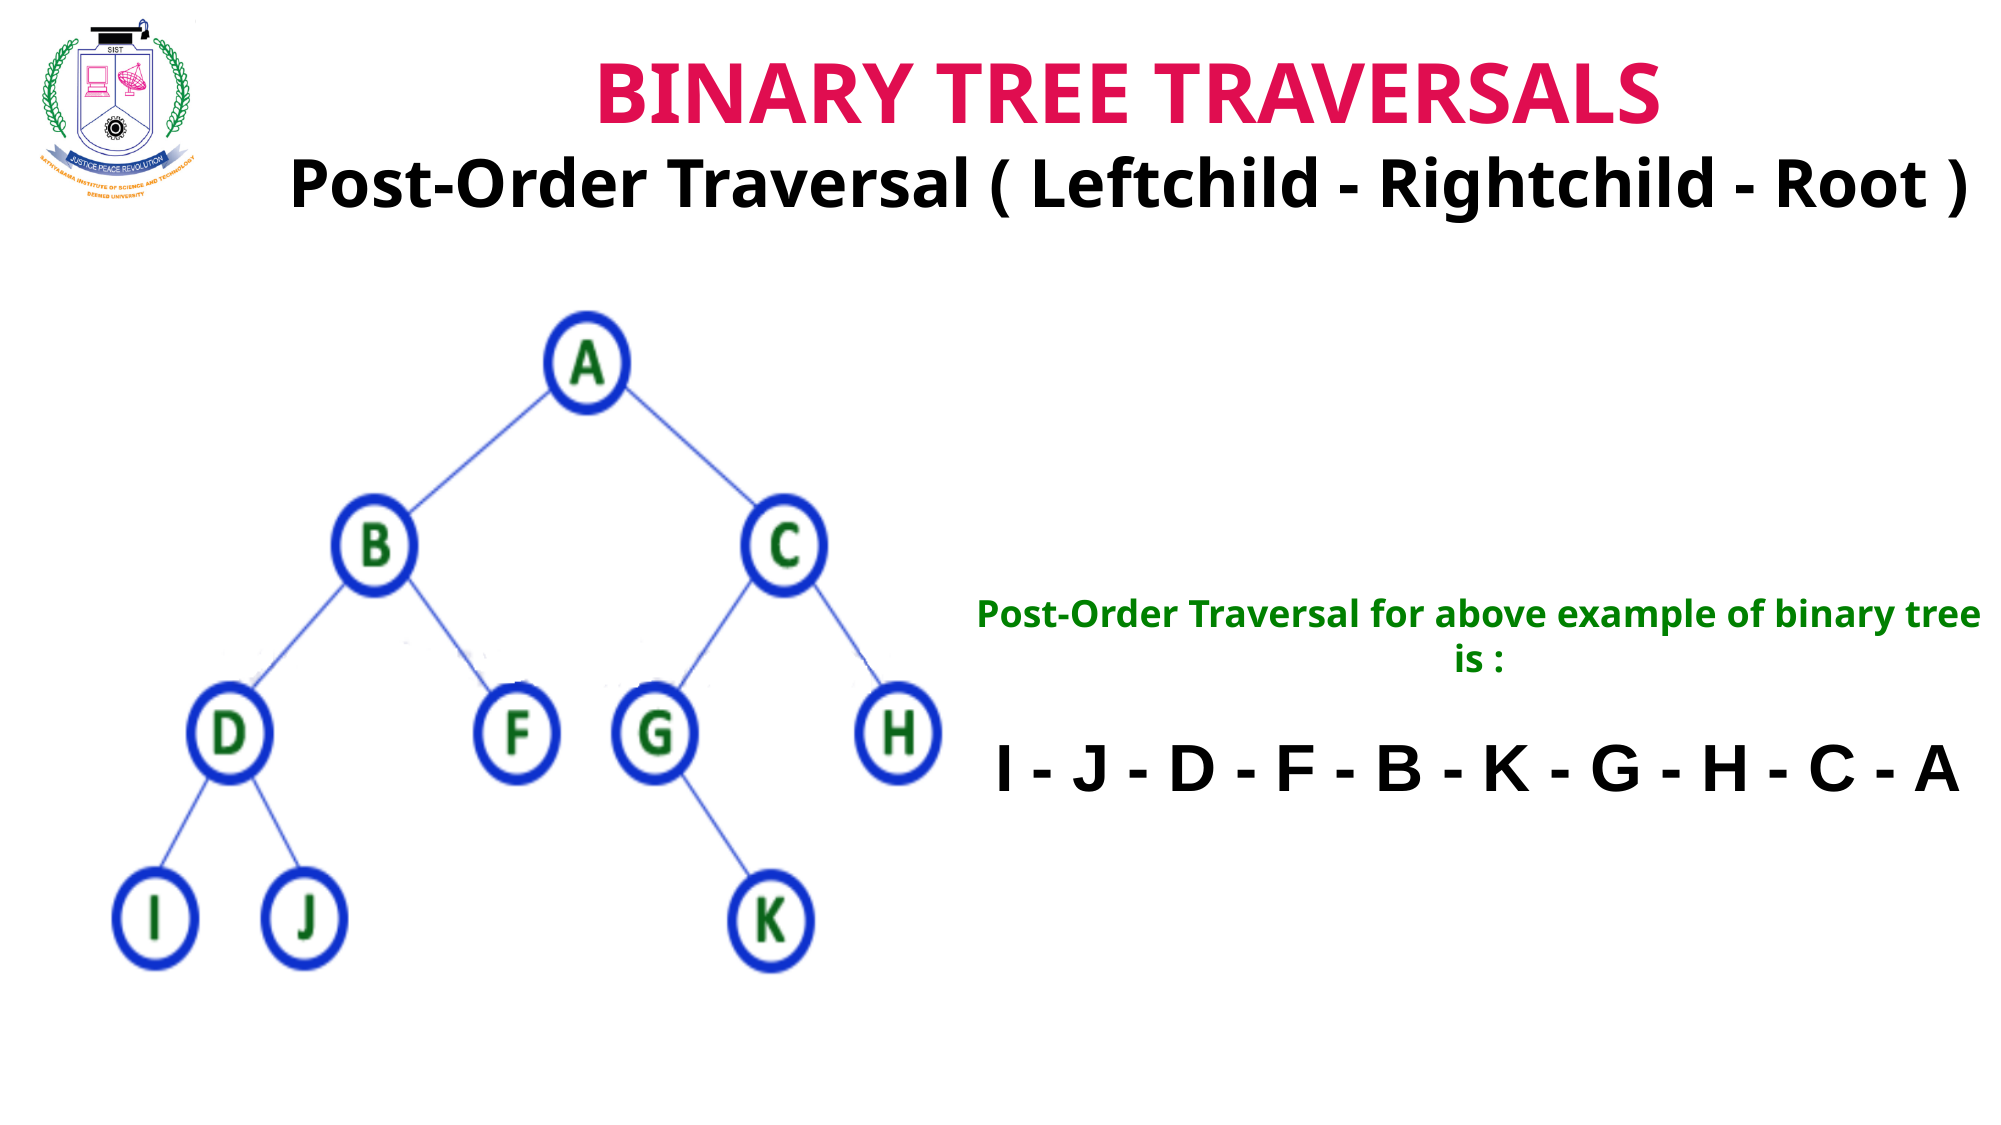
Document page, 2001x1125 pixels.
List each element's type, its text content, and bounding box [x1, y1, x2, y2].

text_box Post-Order Traversal for above example of binary tree is : I - J - D - F - B - K - G - H - C - A [959, 582, 2000, 857]
picture [83, 261, 959, 1011]
picture [28, 14, 196, 205]
text_box BINARY TREE TRAVERSALS Post-Order Traversal ( Leftchild - Rightchild - Root ) [256, 33, 2000, 328]
